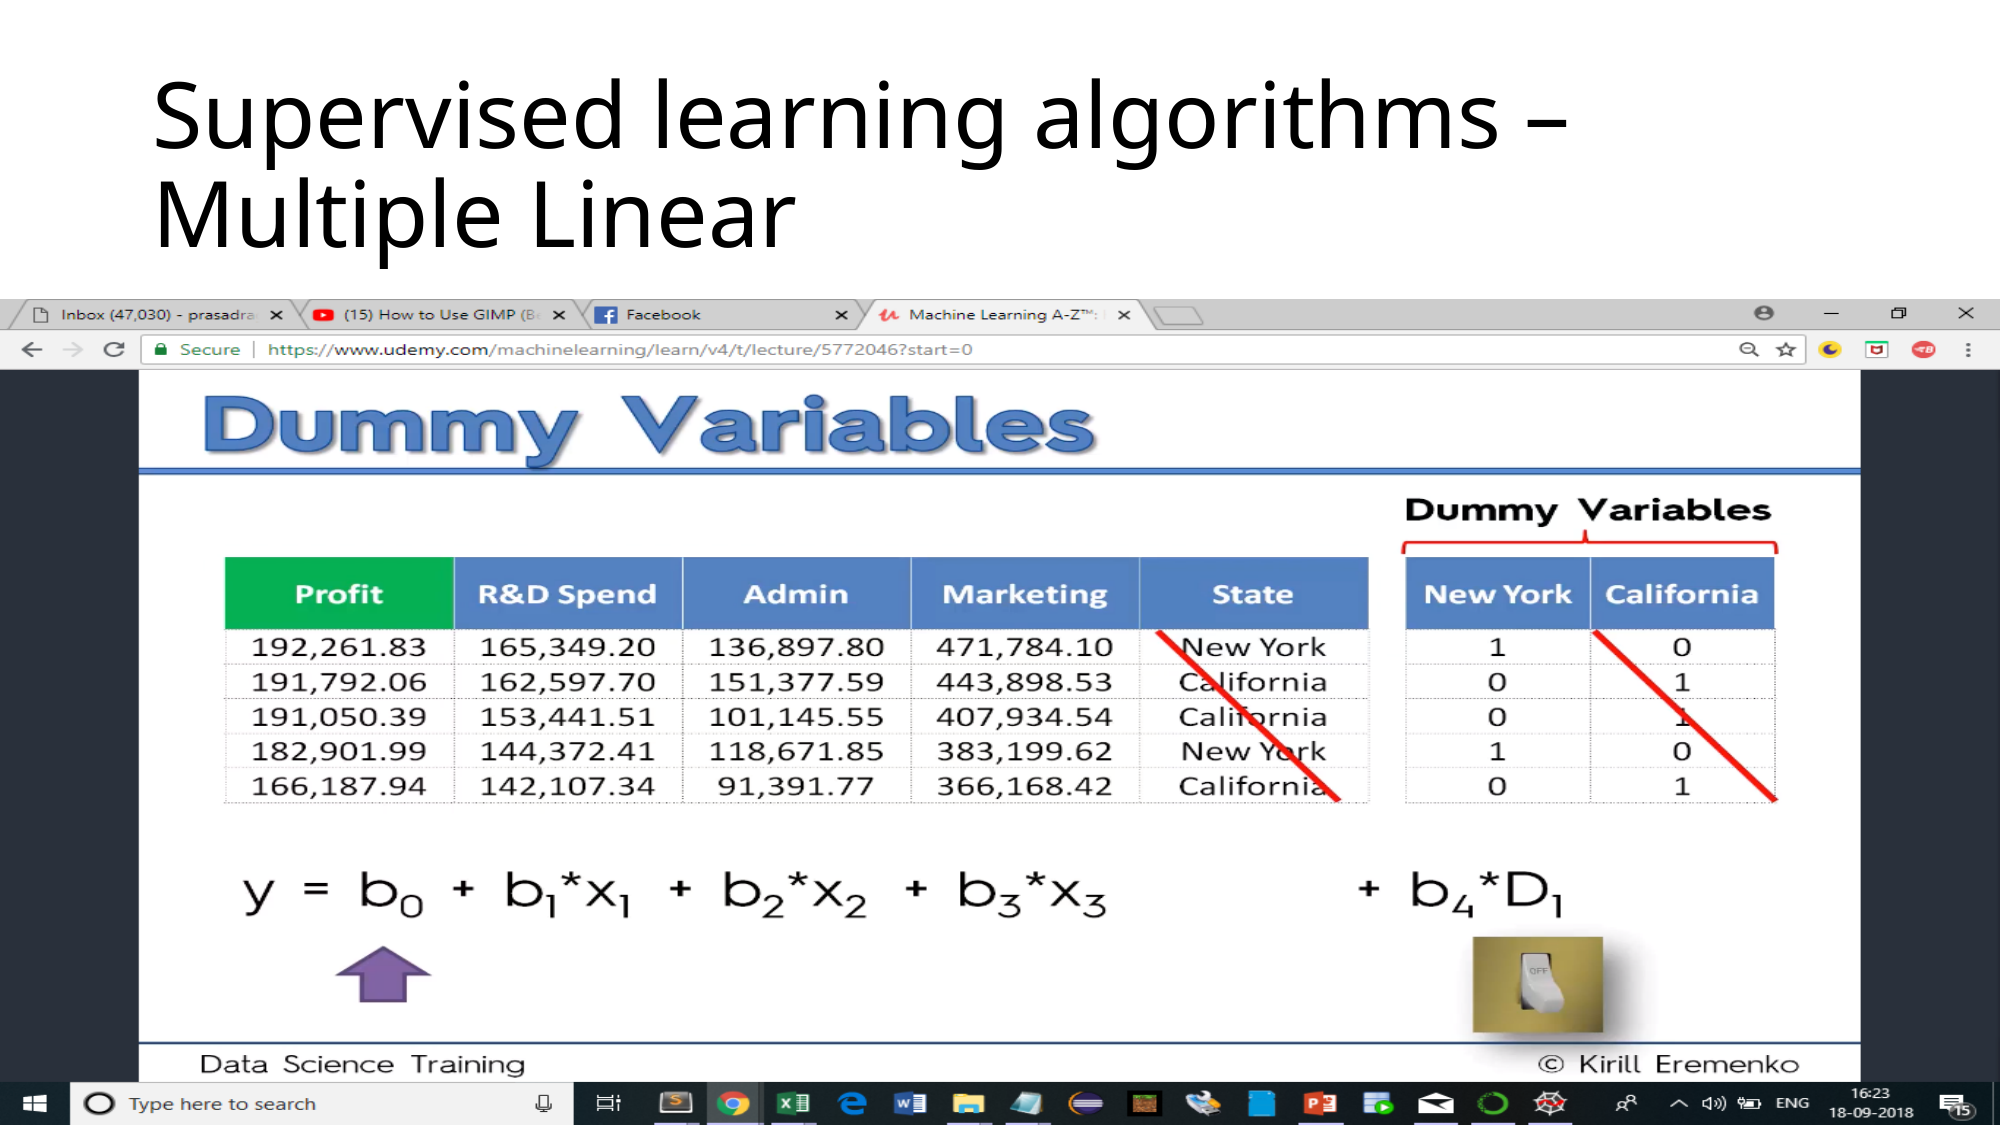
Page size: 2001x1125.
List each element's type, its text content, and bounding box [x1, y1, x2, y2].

title Supervised learning algorithms – Multiple Linear [137, 59, 1863, 278]
picture [0, 299, 2000, 1125]
